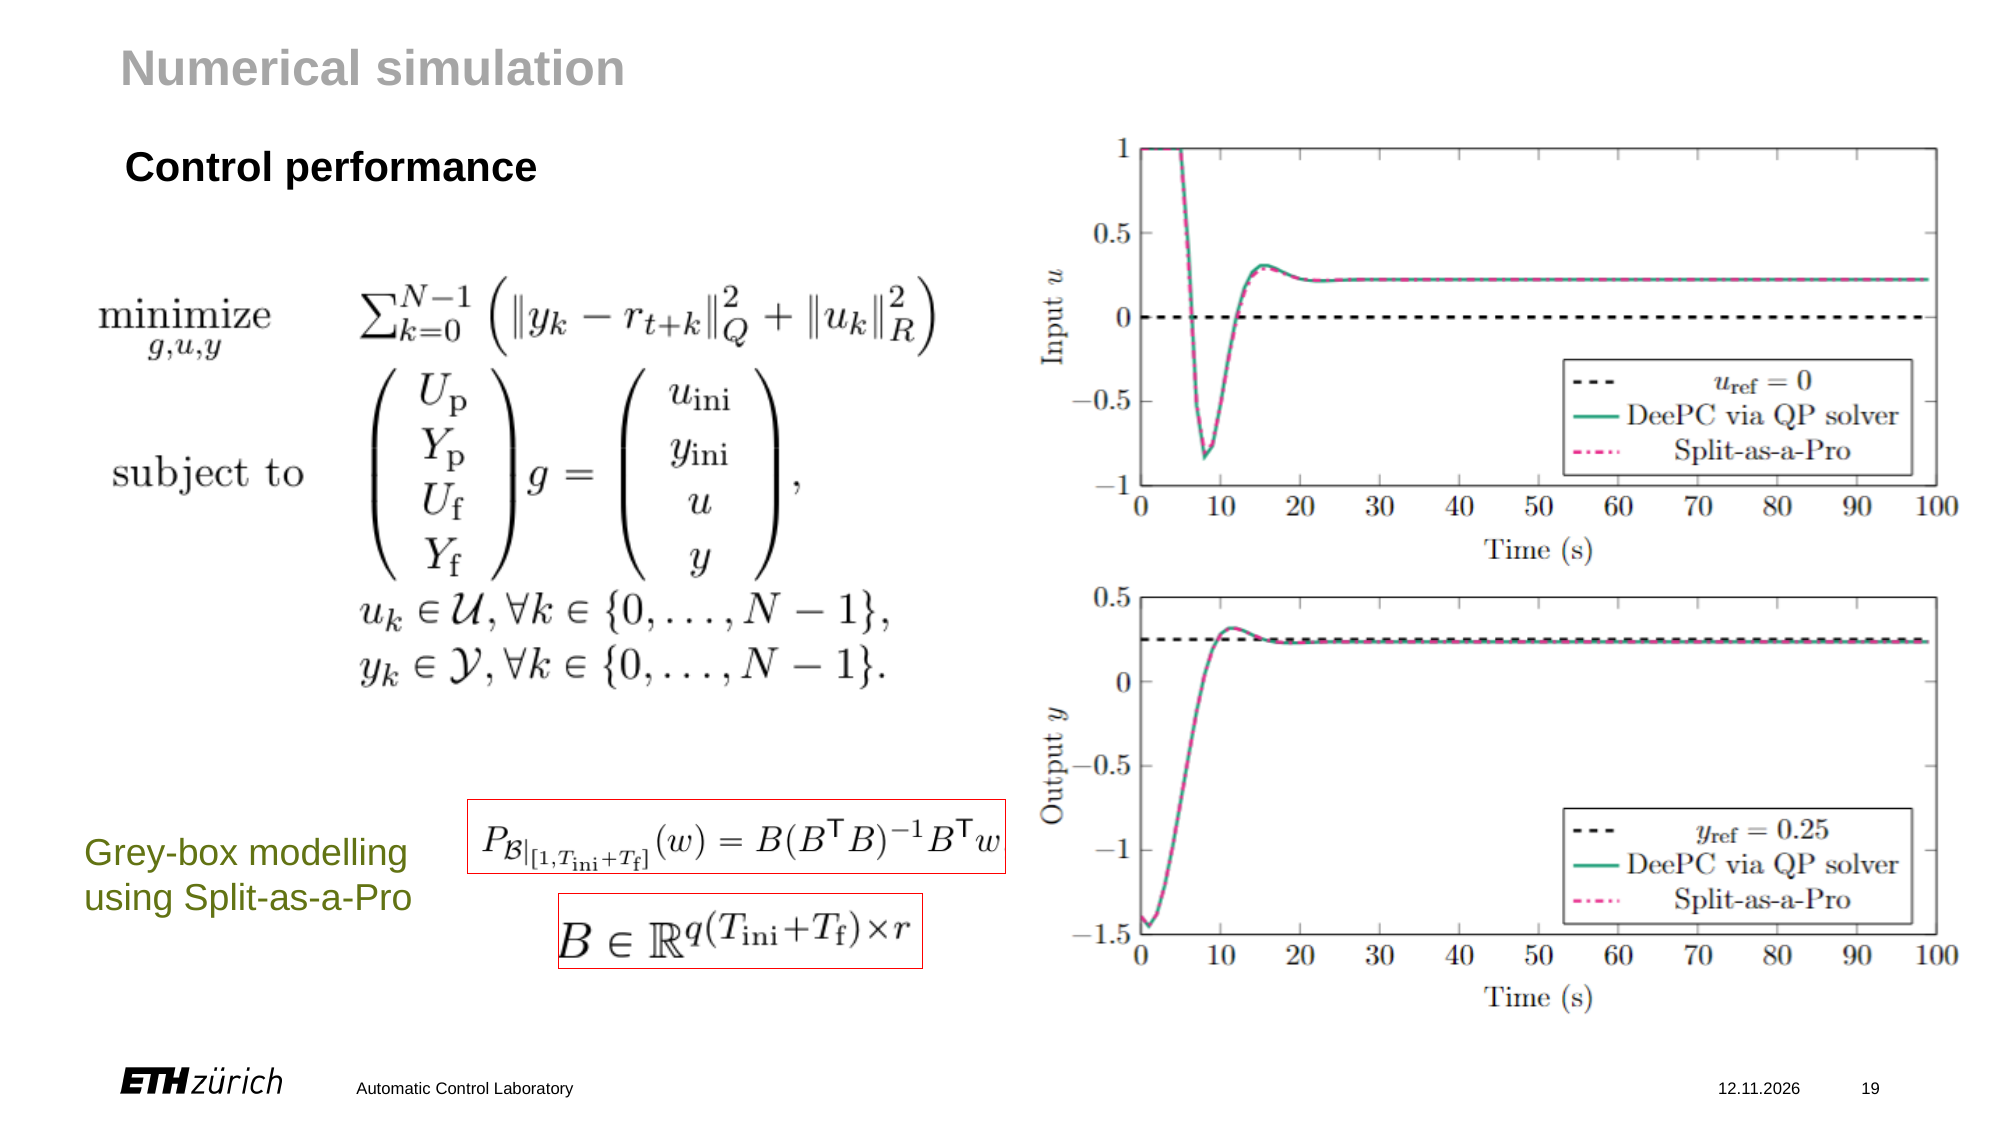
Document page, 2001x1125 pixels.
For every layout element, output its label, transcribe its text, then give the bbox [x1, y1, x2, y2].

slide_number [1718, 1069, 1819, 1106]
picture [120, 1067, 282, 1094]
picture [1025, 110, 1976, 1015]
title Numerical simulation [120, 42, 1880, 131]
picture [78, 262, 955, 696]
text_box Control performance [110, 131, 1025, 287]
footer Automatic Control Laboratory [356, 1069, 1243, 1106]
text_box Grey-box modelling using Split-as-a-Pro [69, 820, 448, 926]
slide_number 19 [1827, 1069, 1880, 1106]
picture [558, 893, 923, 969]
picture [467, 799, 1006, 874]
